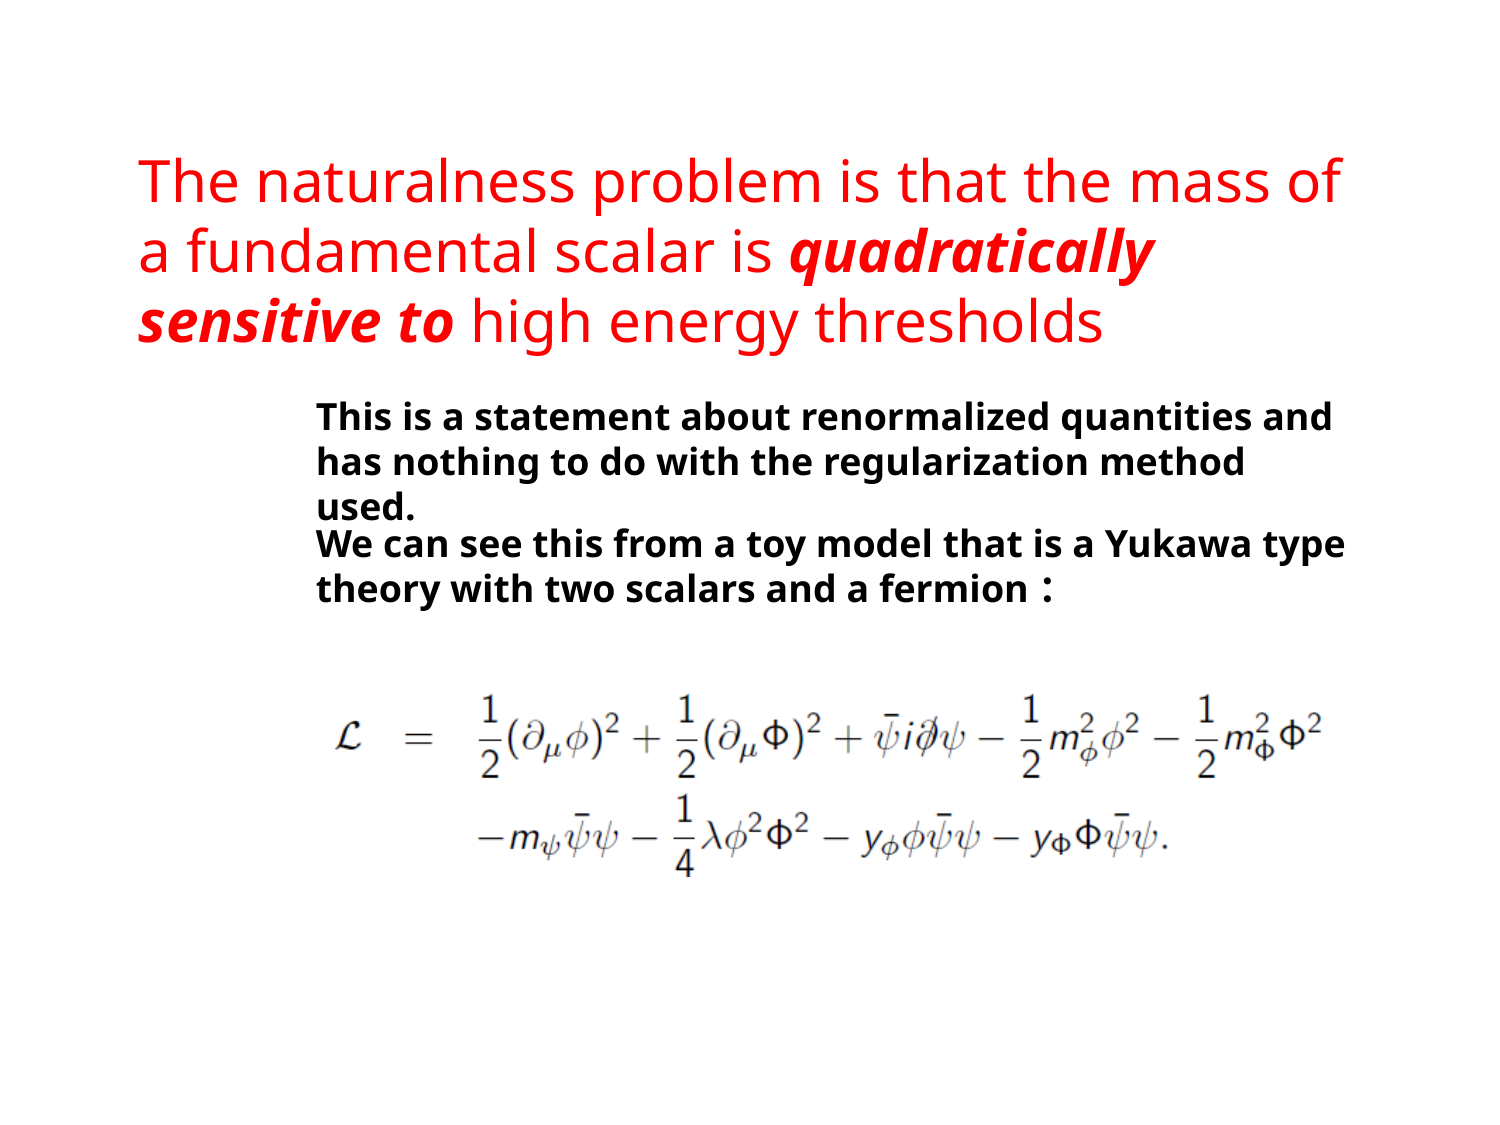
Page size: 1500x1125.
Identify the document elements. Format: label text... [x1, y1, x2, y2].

picture [324, 680, 1337, 877]
text_box We can see this from a toy model that is a Yukawa type theory with two scalars and a fermion： [301, 512, 1365, 617]
text_box This is a statement about renormalized quantities and has nothing to do with the regularization method used. [301, 385, 1365, 512]
text_box The naturalness problem is that the mass of a fundamental scalar is quadratically sensitive to high energy thresholds [123, 137, 1365, 362]
